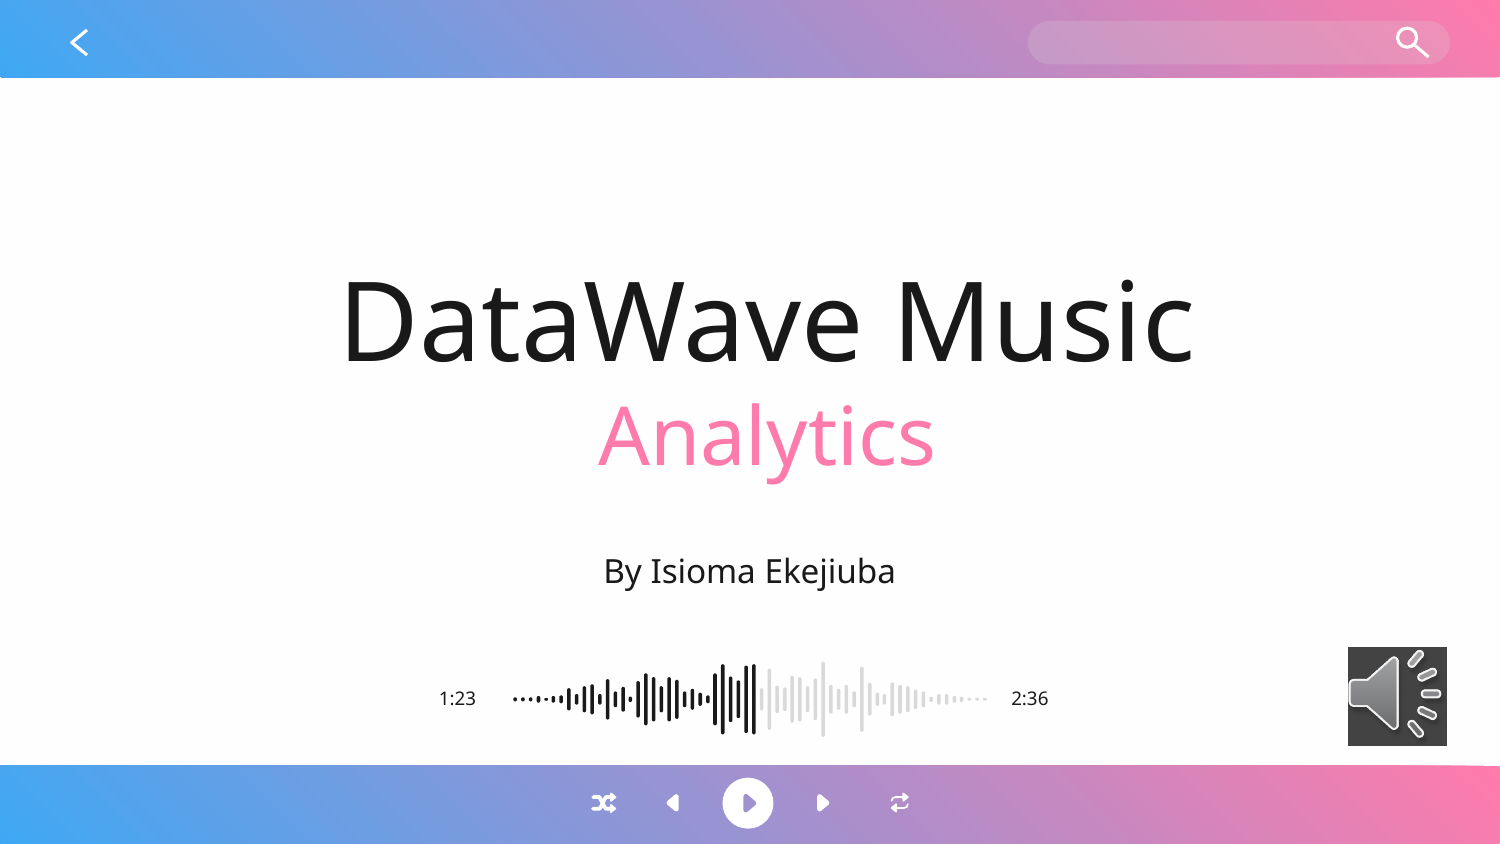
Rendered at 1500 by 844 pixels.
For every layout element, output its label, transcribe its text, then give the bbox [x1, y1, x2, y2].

subtitle 2:36 [990, 671, 1072, 741]
subtitle By Isioma Ekejiuba [378, 534, 1122, 613]
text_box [513, 661, 987, 738]
picture [1347, 646, 1448, 747]
subtitle 1:23 [415, 671, 500, 741]
title DataWave Music Analytics [137, 236, 1398, 503]
